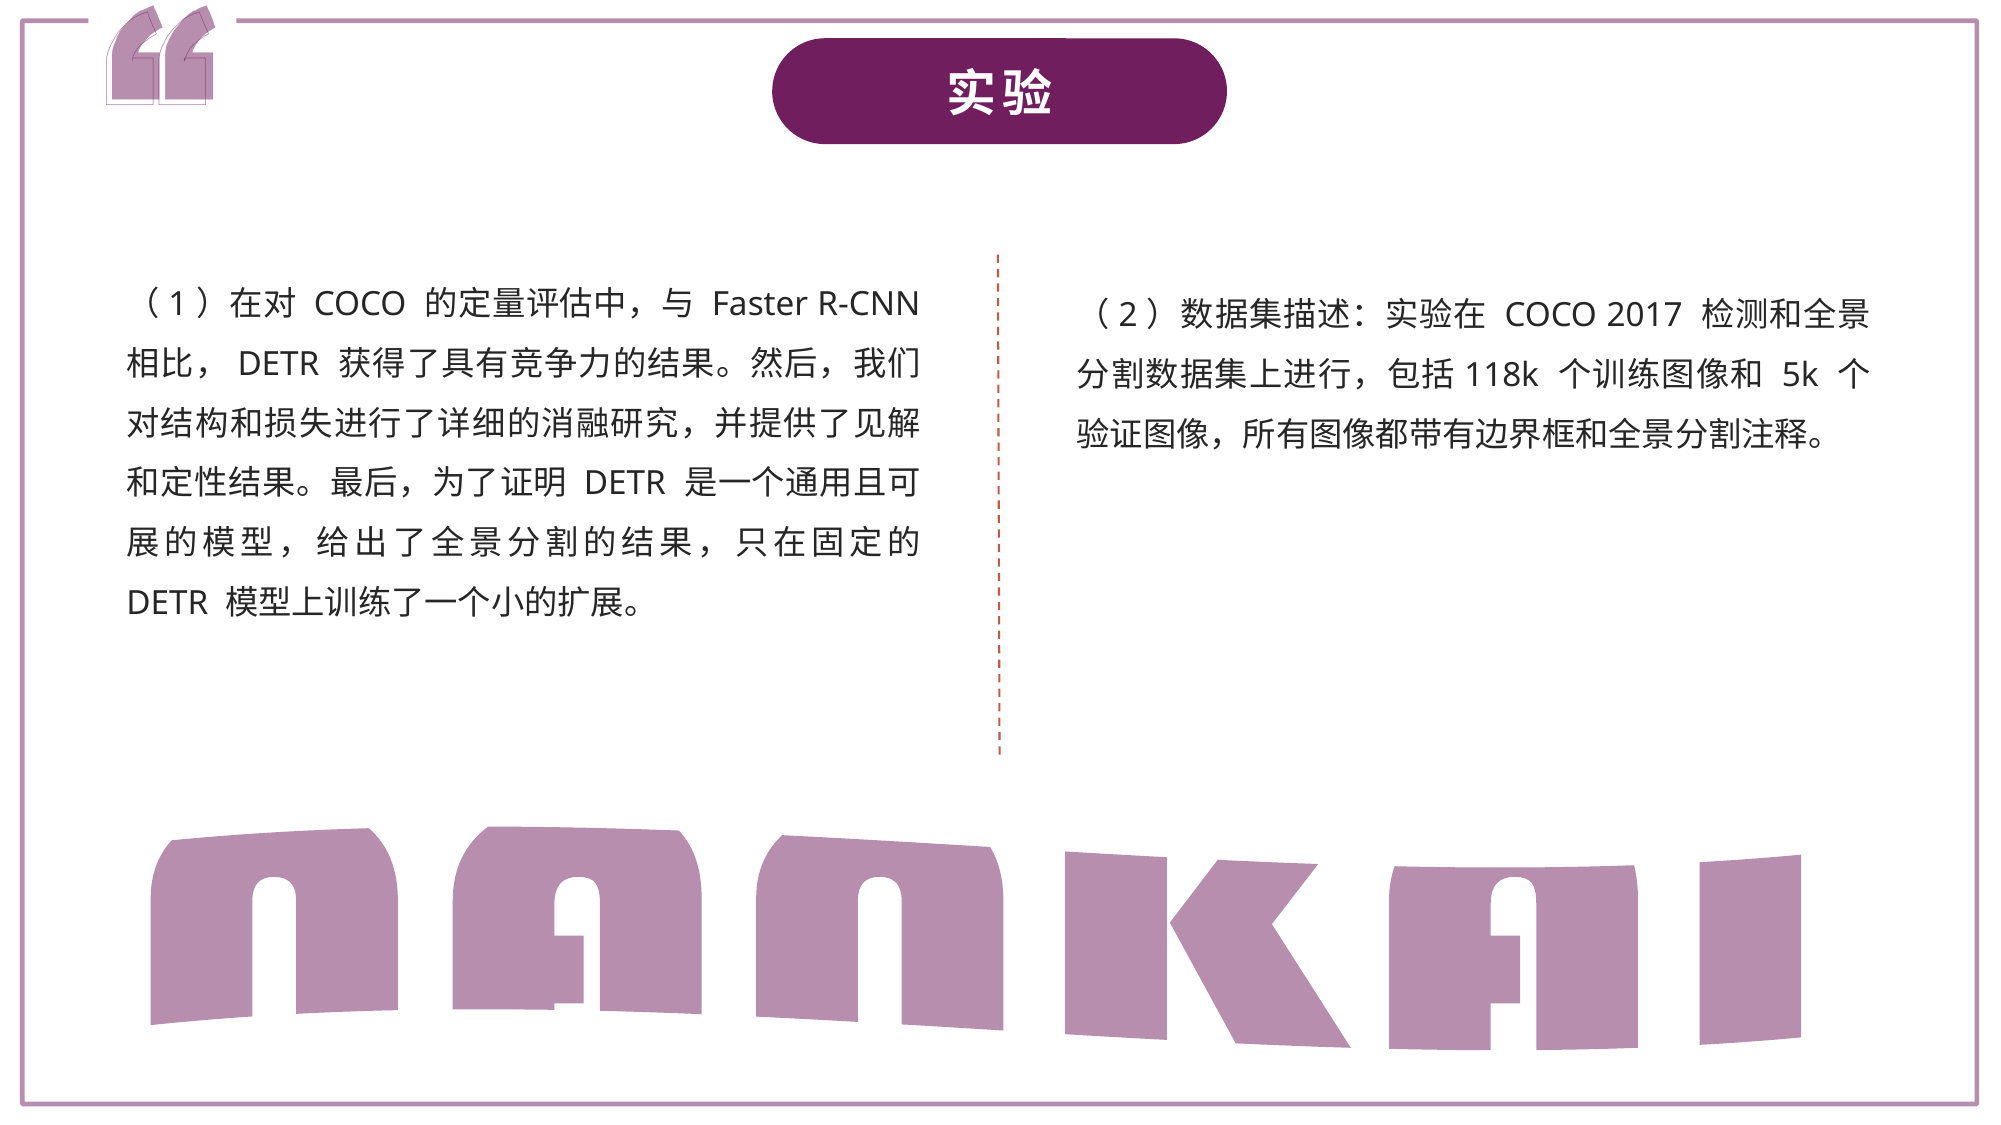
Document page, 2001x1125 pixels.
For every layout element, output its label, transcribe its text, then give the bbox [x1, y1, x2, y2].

text_box [756, 835, 1004, 1031]
text_box （2）数据集描述：实验在 COCO 2017 检测和全景分割数据集上进行，包括118k 个训练图像和 5k 个验证图像，所有图像都带有边界框和全景分割注释。 [1061, 266, 1886, 461]
text_box 实验 [772, 38, 1227, 145]
text_box [1065, 851, 1167, 1040]
text_box （1）在对 COCO 的定量评估中，与 Faster R-CNN 相比，DETR 获得了具有竞争力的结果。然后，我们对结构和损失进行了详细的消融研究，并提供了见解和定性结果。最后，为了证明 DETR 是一个通用且可展的模型，给出了全景分割的结果，只在固定的 DETR 模型上训练了一个小的扩展。 [111, 254, 936, 629]
text_box [1169, 859, 1351, 1048]
text_box [150, 828, 398, 1026]
text_box [452, 826, 702, 1015]
text_box [1699, 854, 1802, 1045]
text_box [1389, 865, 1638, 1051]
picture [88, 0, 237, 113]
